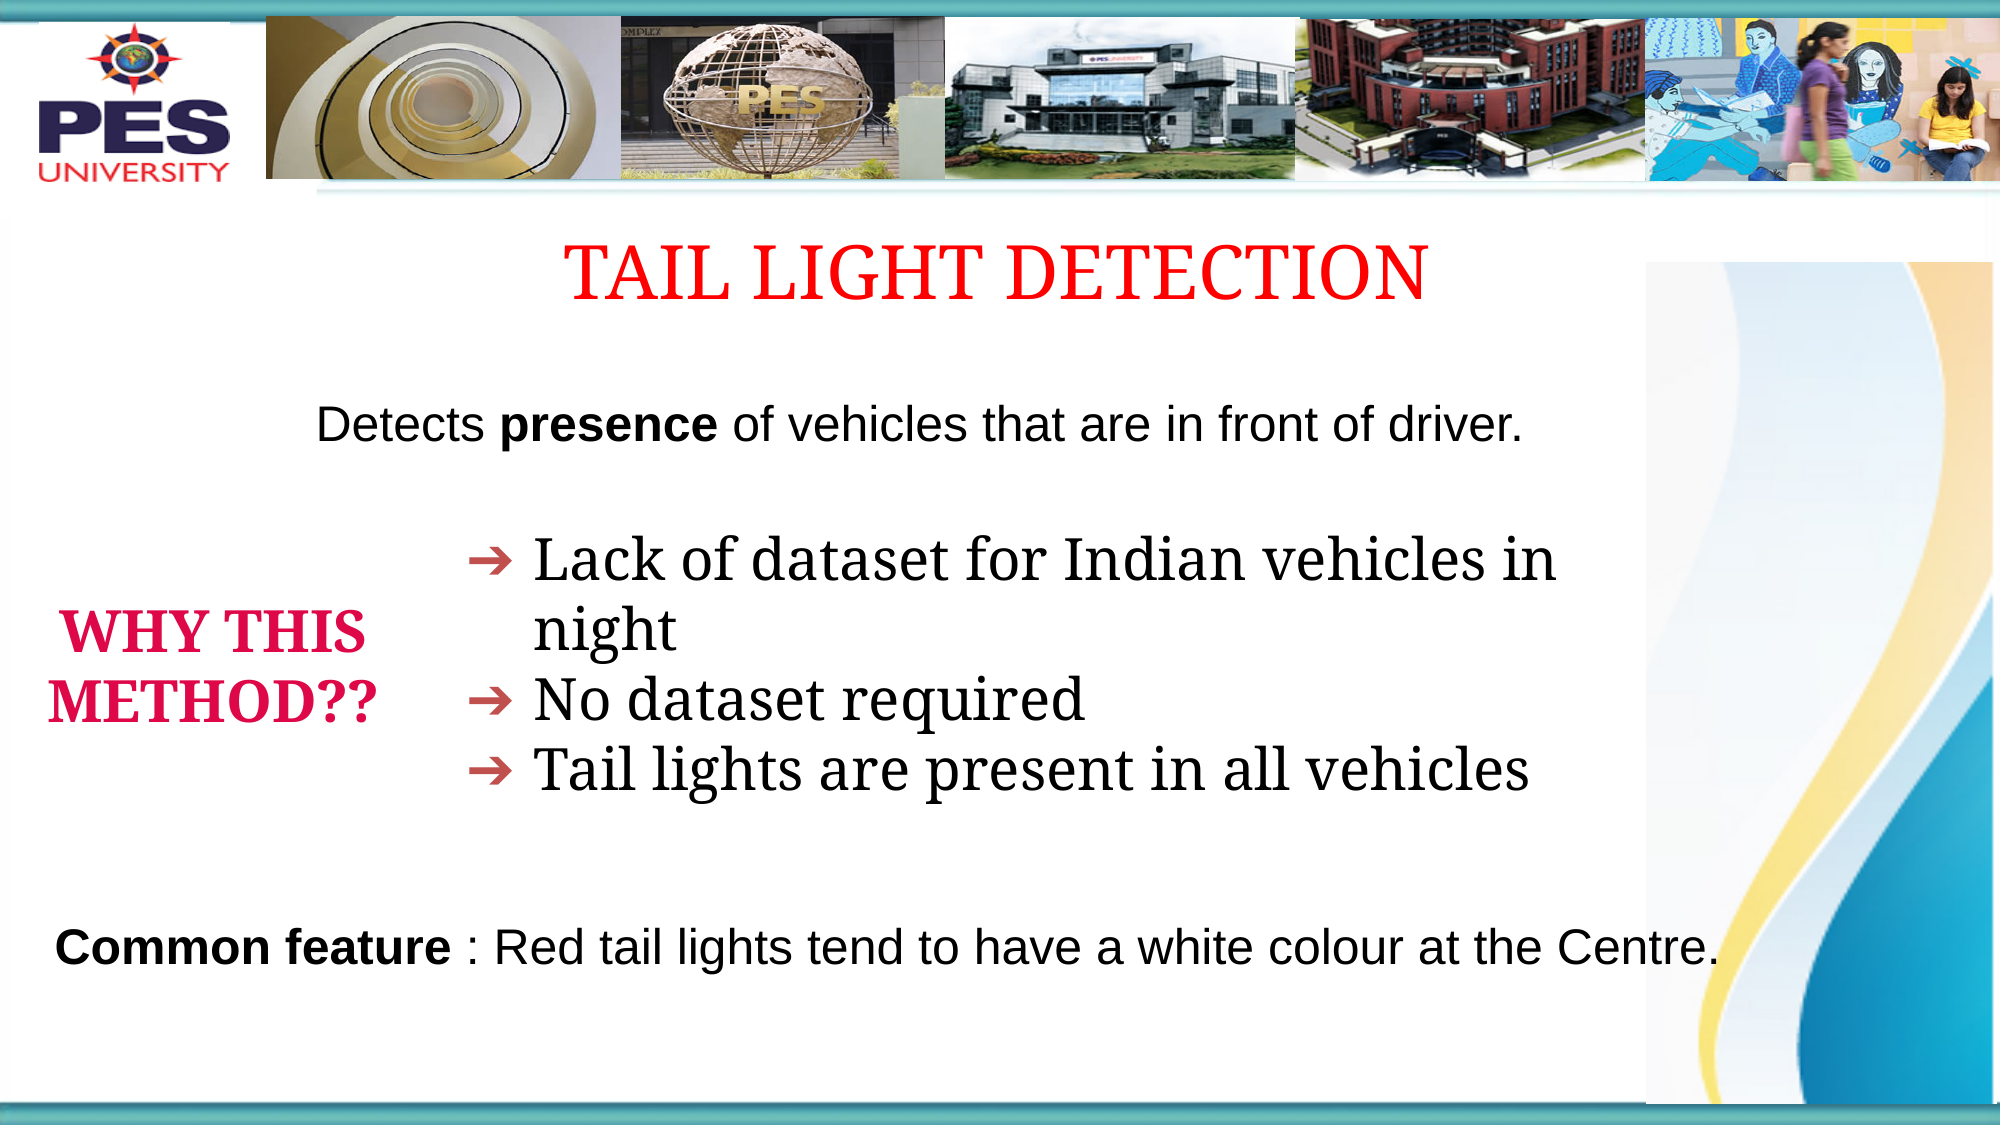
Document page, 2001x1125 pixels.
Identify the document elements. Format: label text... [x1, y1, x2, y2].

text_box Common feature : Red tail lights tend to have a white colour at the Centre. [39, 899, 1766, 997]
text_box WHY THIS METHOD?? [0, 578, 510, 742]
subtitle Lack of dataset for Indian vehicles in night No dataset required Tail lights are present in all vehicles [458, 528, 1666, 874]
picture [0, 0, 2000, 1125]
text_box Detects presence of vehicles that are in front of driver. [156, 376, 1685, 503]
title TAIL LIGHT DETECTION [56, 220, 1820, 318]
